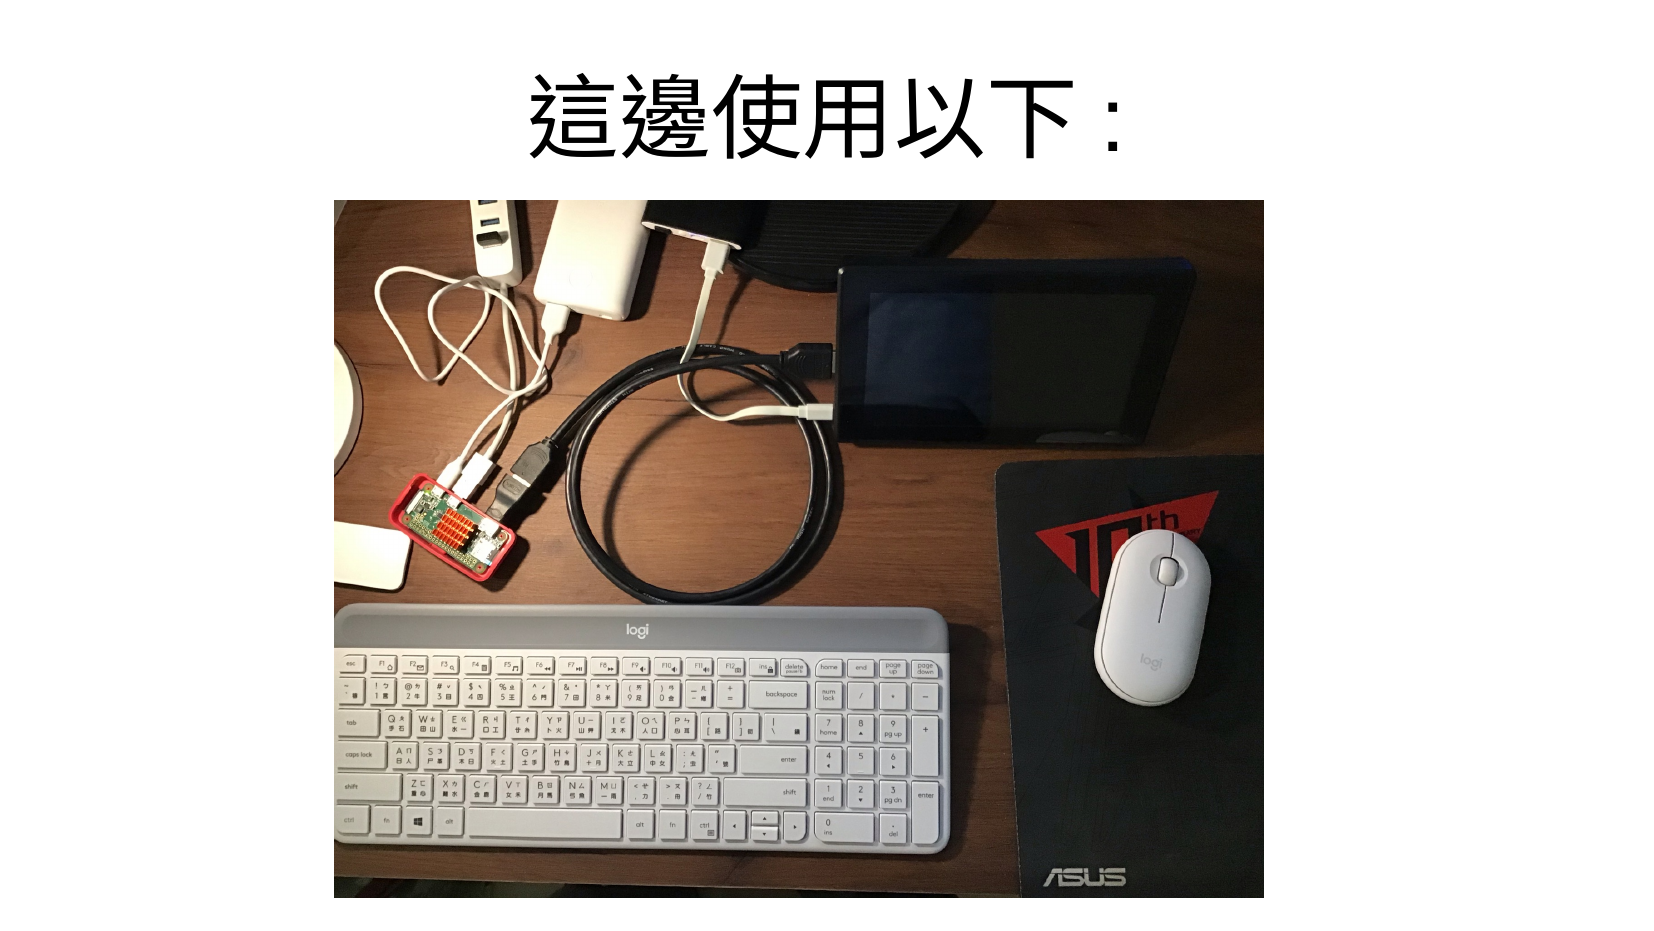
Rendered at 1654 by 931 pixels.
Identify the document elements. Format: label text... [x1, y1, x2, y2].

picture [334, 200, 1264, 898]
text_box 這邊使用以下: [82, 37, 1571, 193]
